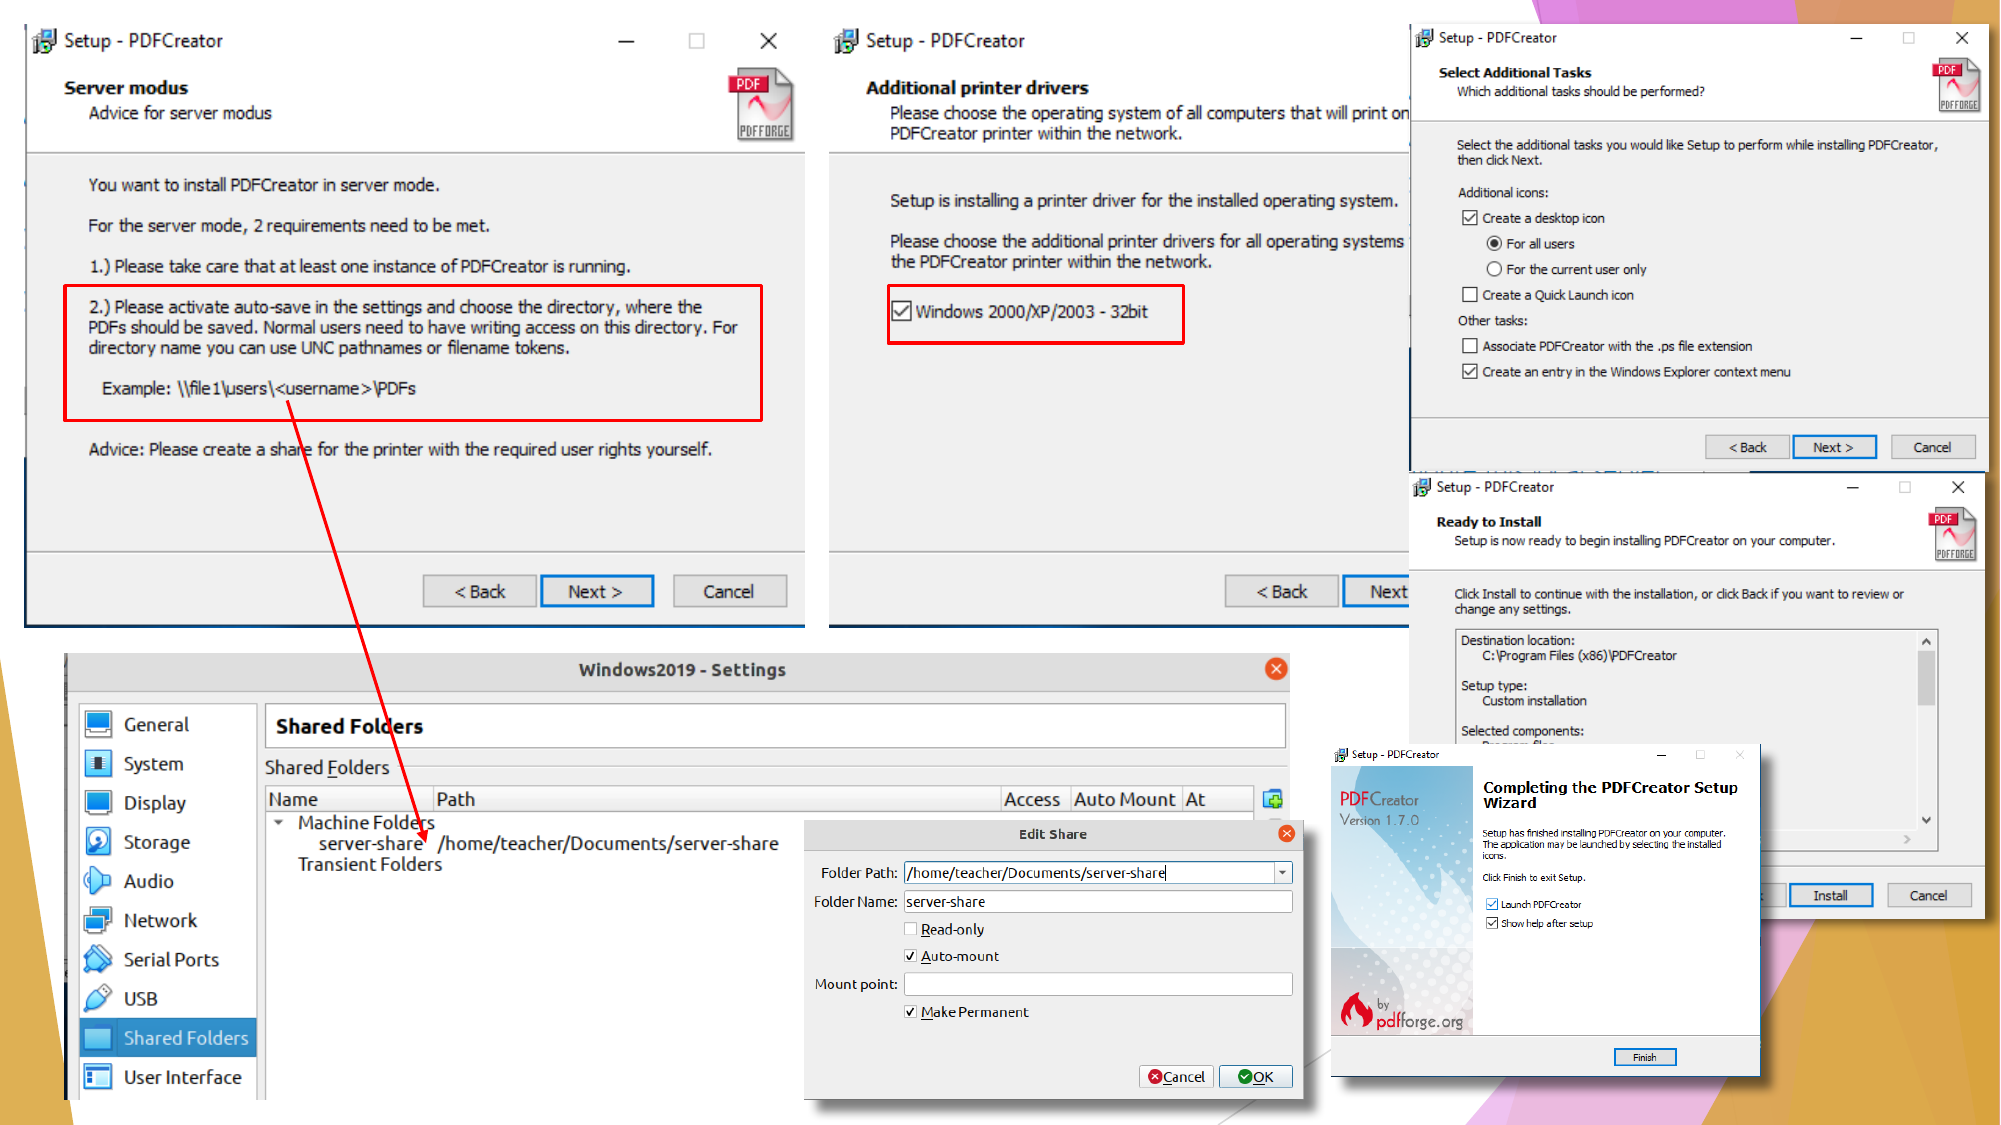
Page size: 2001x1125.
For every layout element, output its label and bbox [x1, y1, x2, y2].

text_box [286, 400, 427, 844]
picture [829, 24, 1989, 1078]
picture [64, 652, 1305, 1101]
picture [24, 24, 805, 629]
